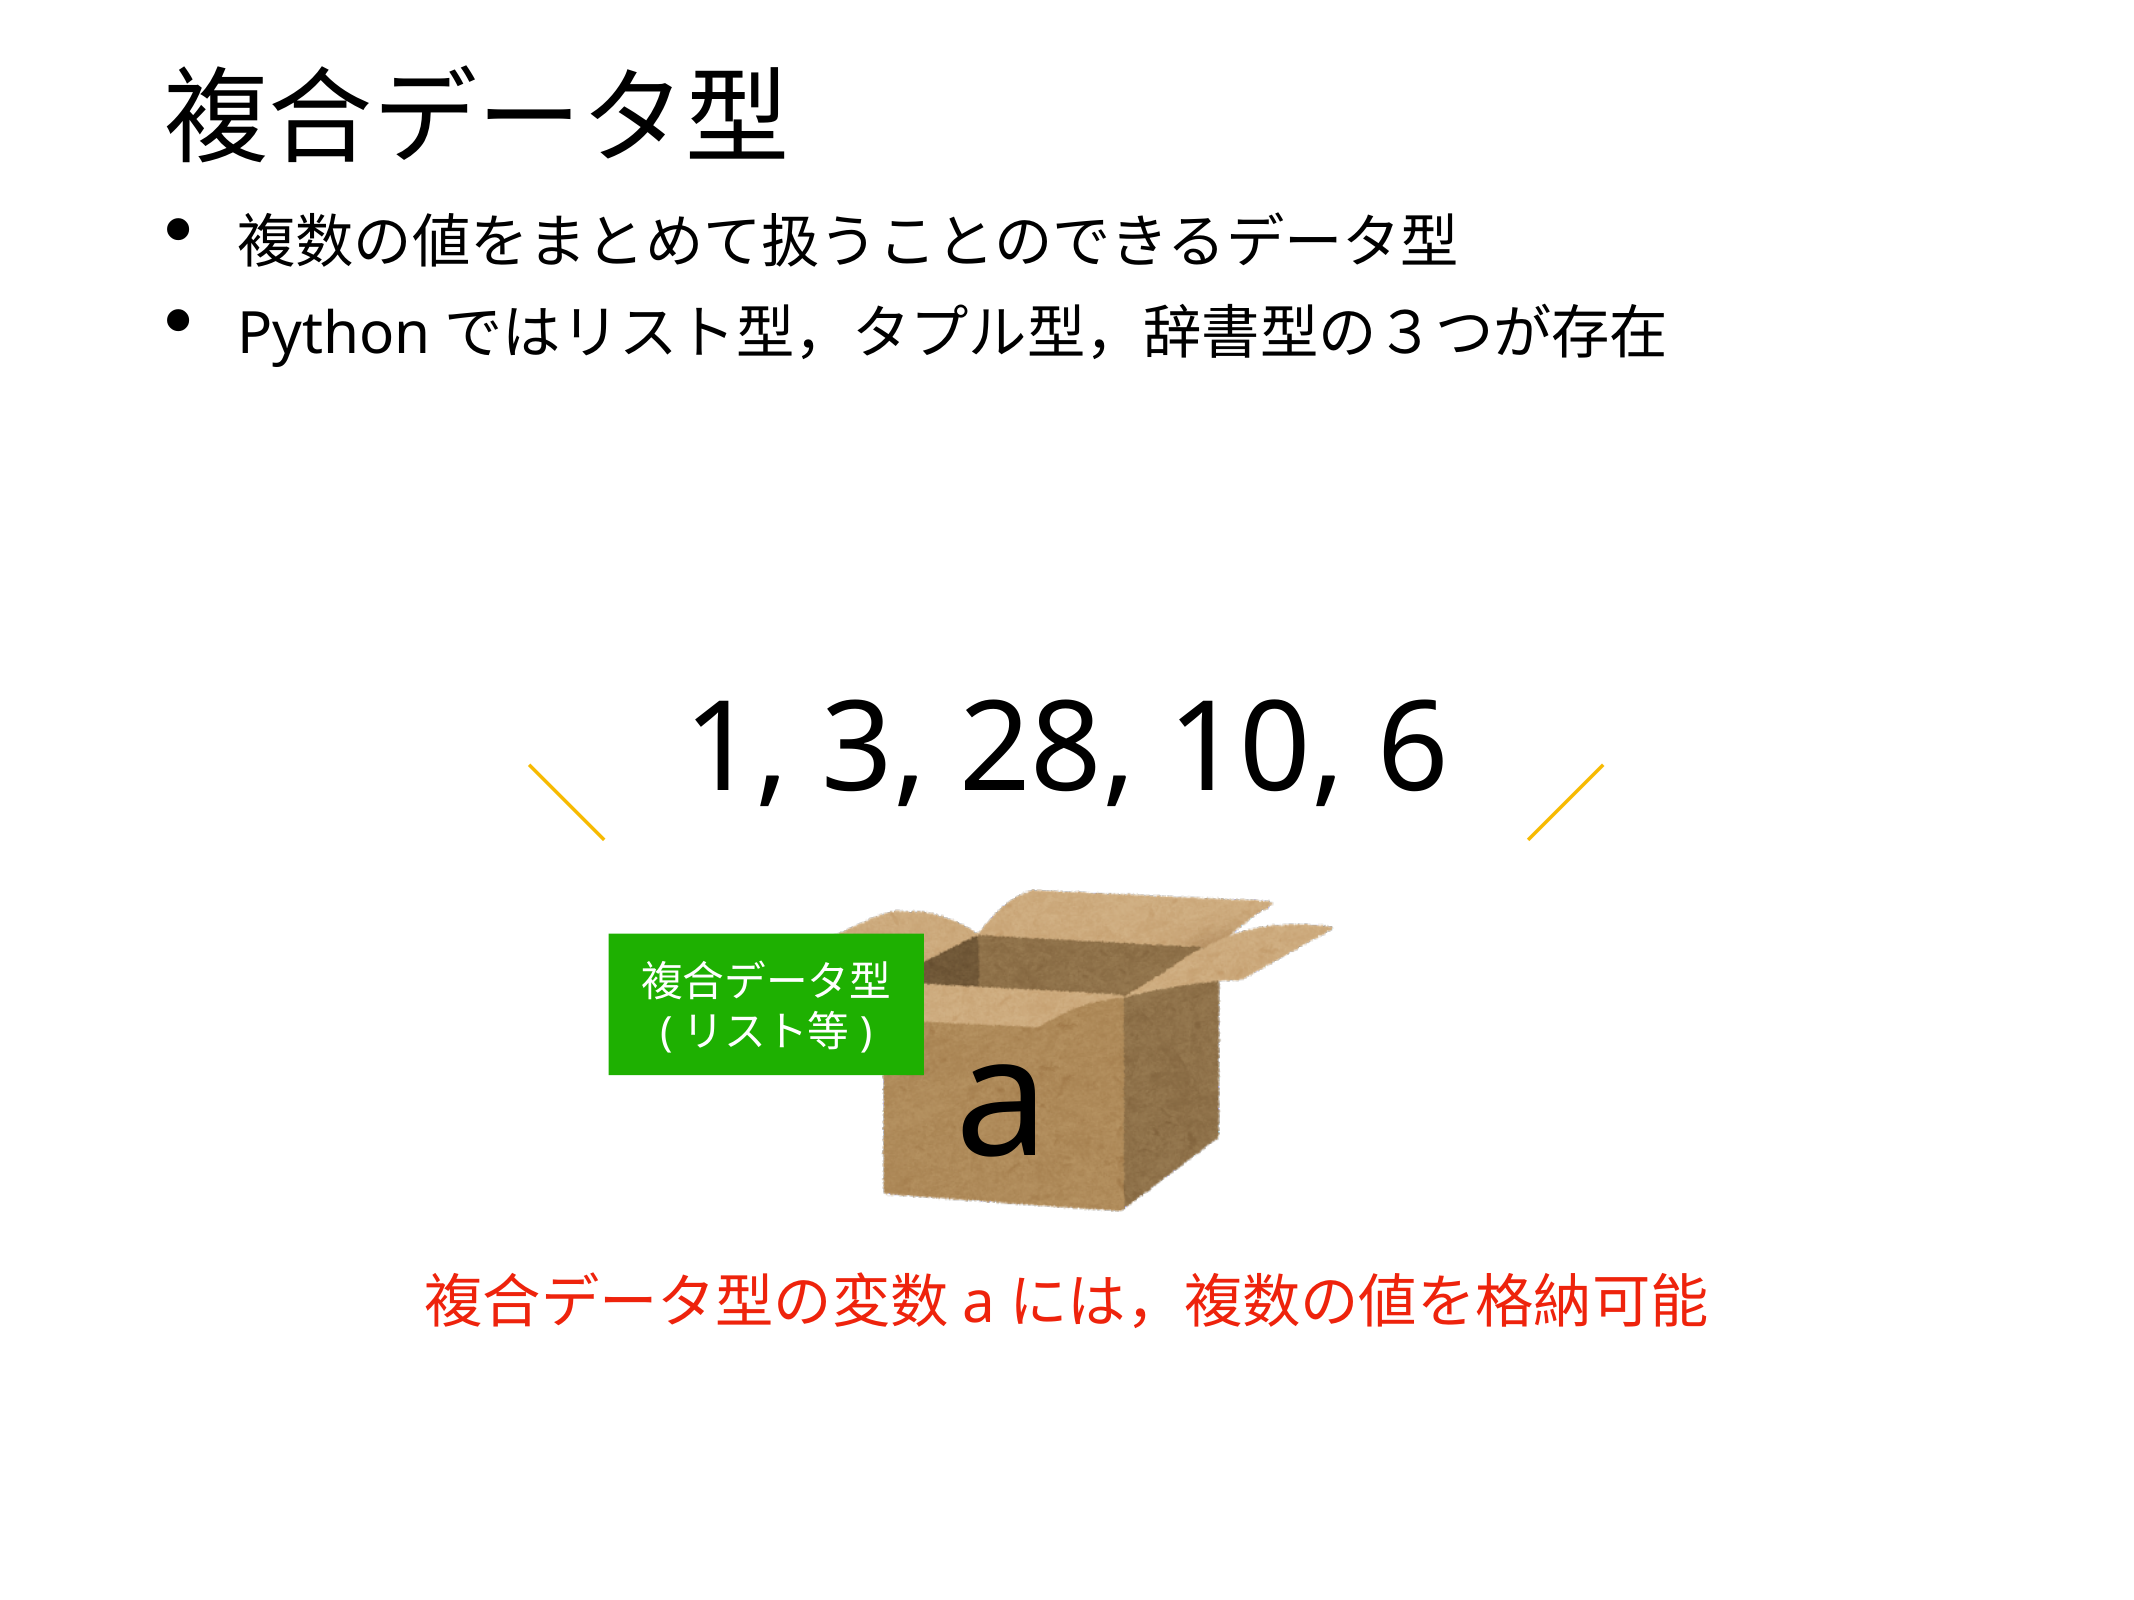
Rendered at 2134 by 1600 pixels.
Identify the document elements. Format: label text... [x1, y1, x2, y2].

text_box 複合データ型の変数aには，複数の値を格納可能 [416, 1256, 1717, 1343]
title 複合データ型 [155, 41, 1978, 193]
text_box 複合データ型 (リスト等) [608, 933, 779, 1076]
list 複数の値をまとめて扱うことのできるデータ型 Pythonではリスト型，タプル型，辞書型の３つが存在 [155, 195, 1978, 549]
text_box ＼ ／ [517, 742, 1617, 859]
picture [779, 842, 1354, 1231]
text_box 1, 3, 28, 10, 6 [675, 657, 1458, 742]
